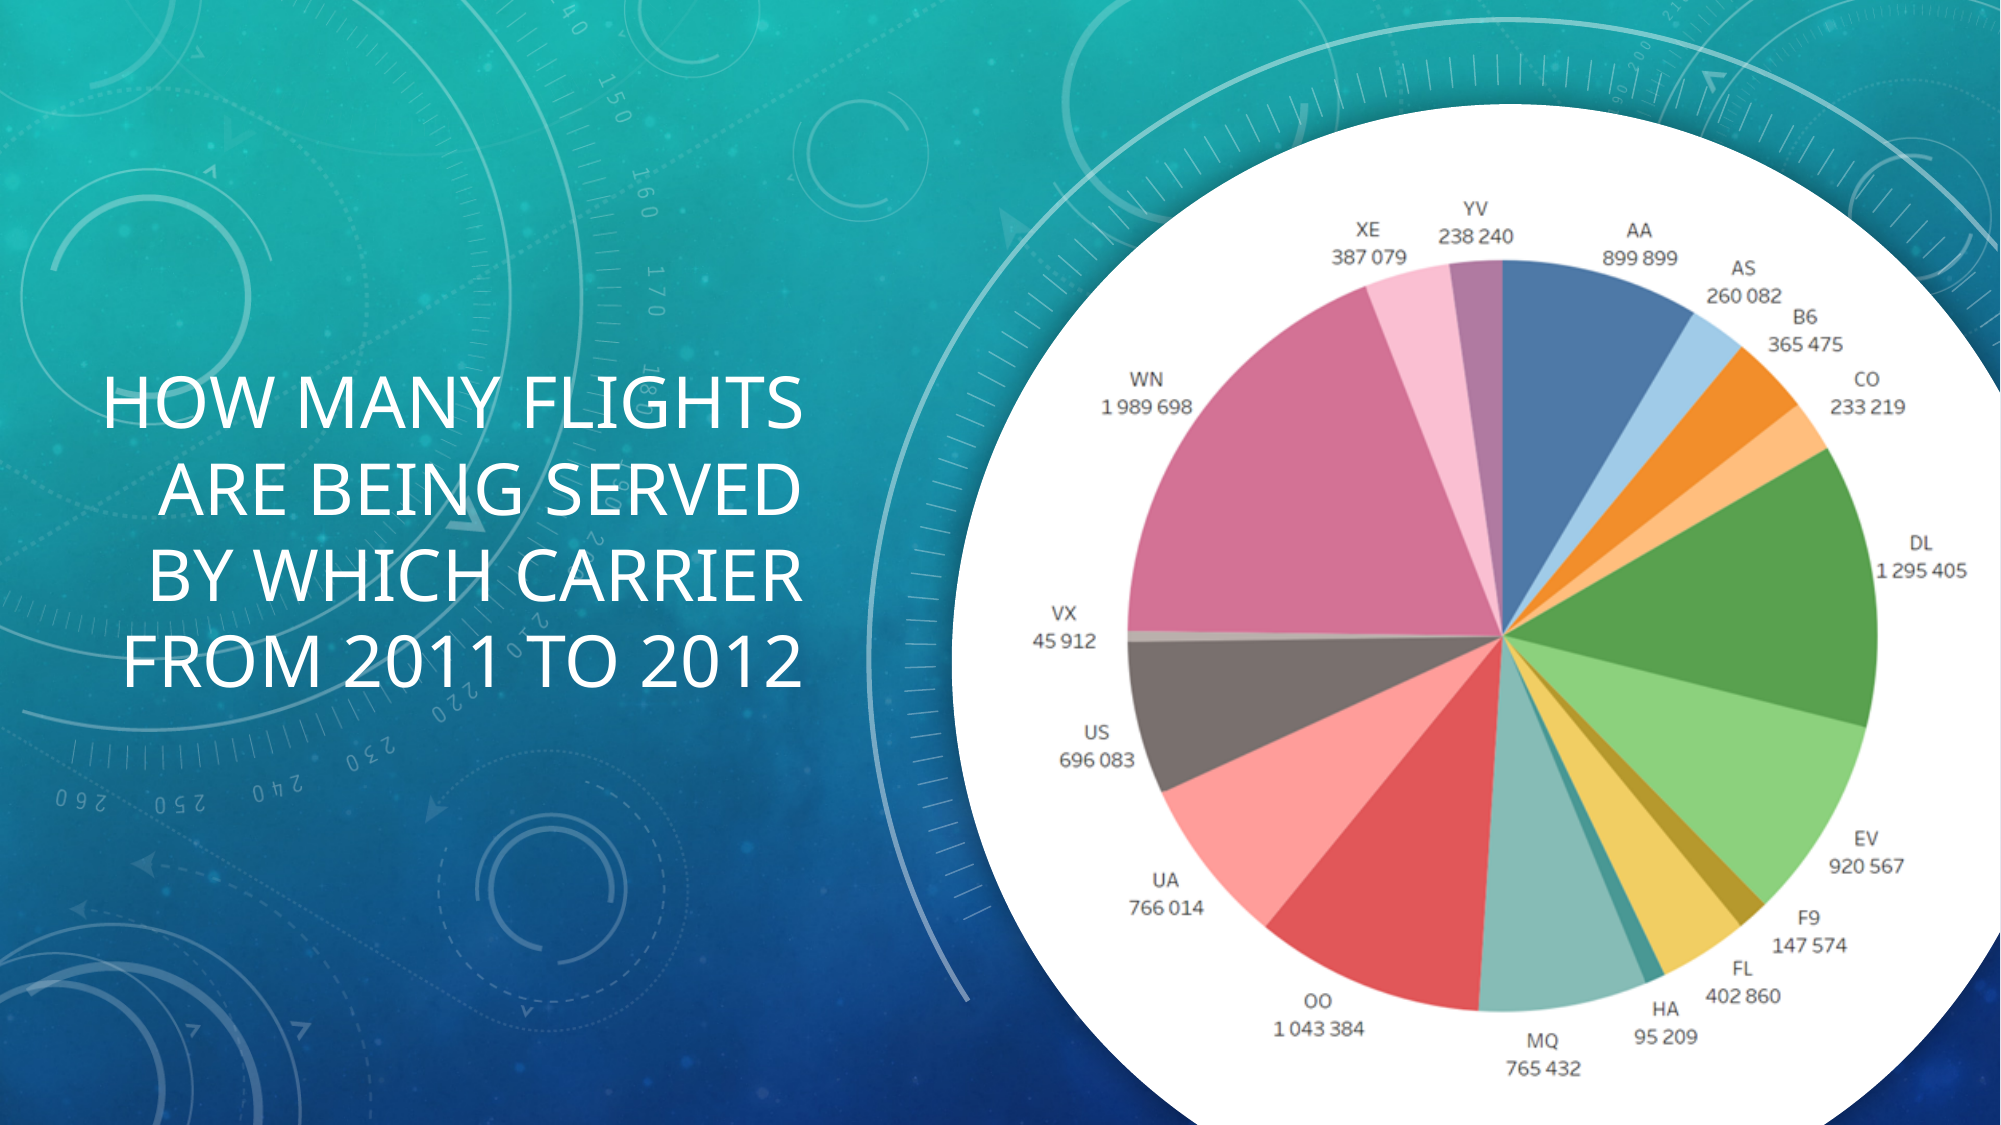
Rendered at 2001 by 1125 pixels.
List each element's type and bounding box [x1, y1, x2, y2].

text_box [904, 54, 2000, 914]
picture [0, 0, 2001, 1125]
